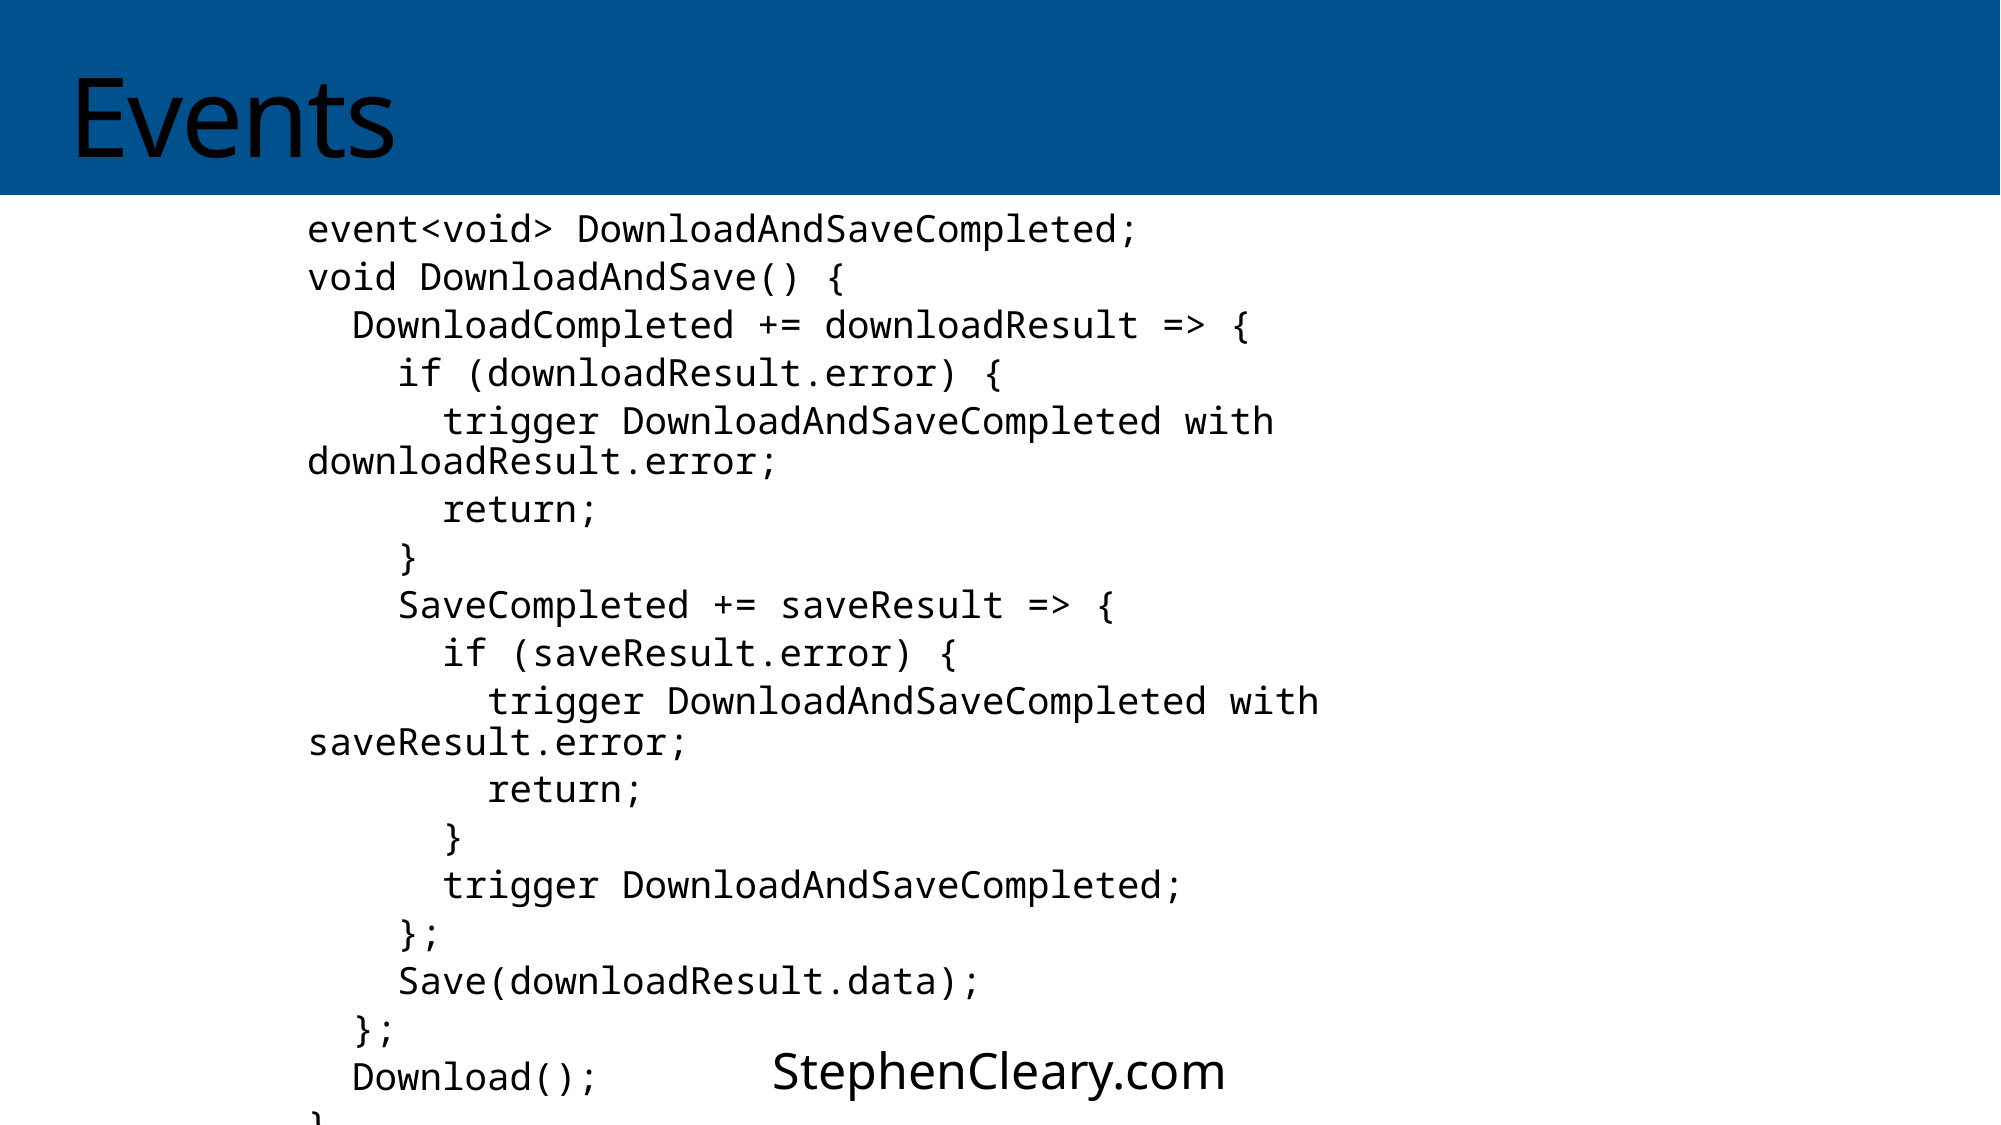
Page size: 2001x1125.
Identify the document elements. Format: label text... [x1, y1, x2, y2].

title Events [44, 47, 1957, 196]
text_box event<void> DownloadAndSaveCompleted; void DownloadAndSave() { DownloadCompleted += downloadResult => { if (downloadResult.error) { trigger DownloadAndSaveCompleted with downloadResult.error; return; } SaveCompleted += saveResult => { if (saveResult.error) { trigger DownloadAndSaveCompleted with saveResult.error; return; } trigger DownloadAndSaveCompleted; }; Save(downloadResult.data); }; Download(); } [283, 195, 1717, 1125]
